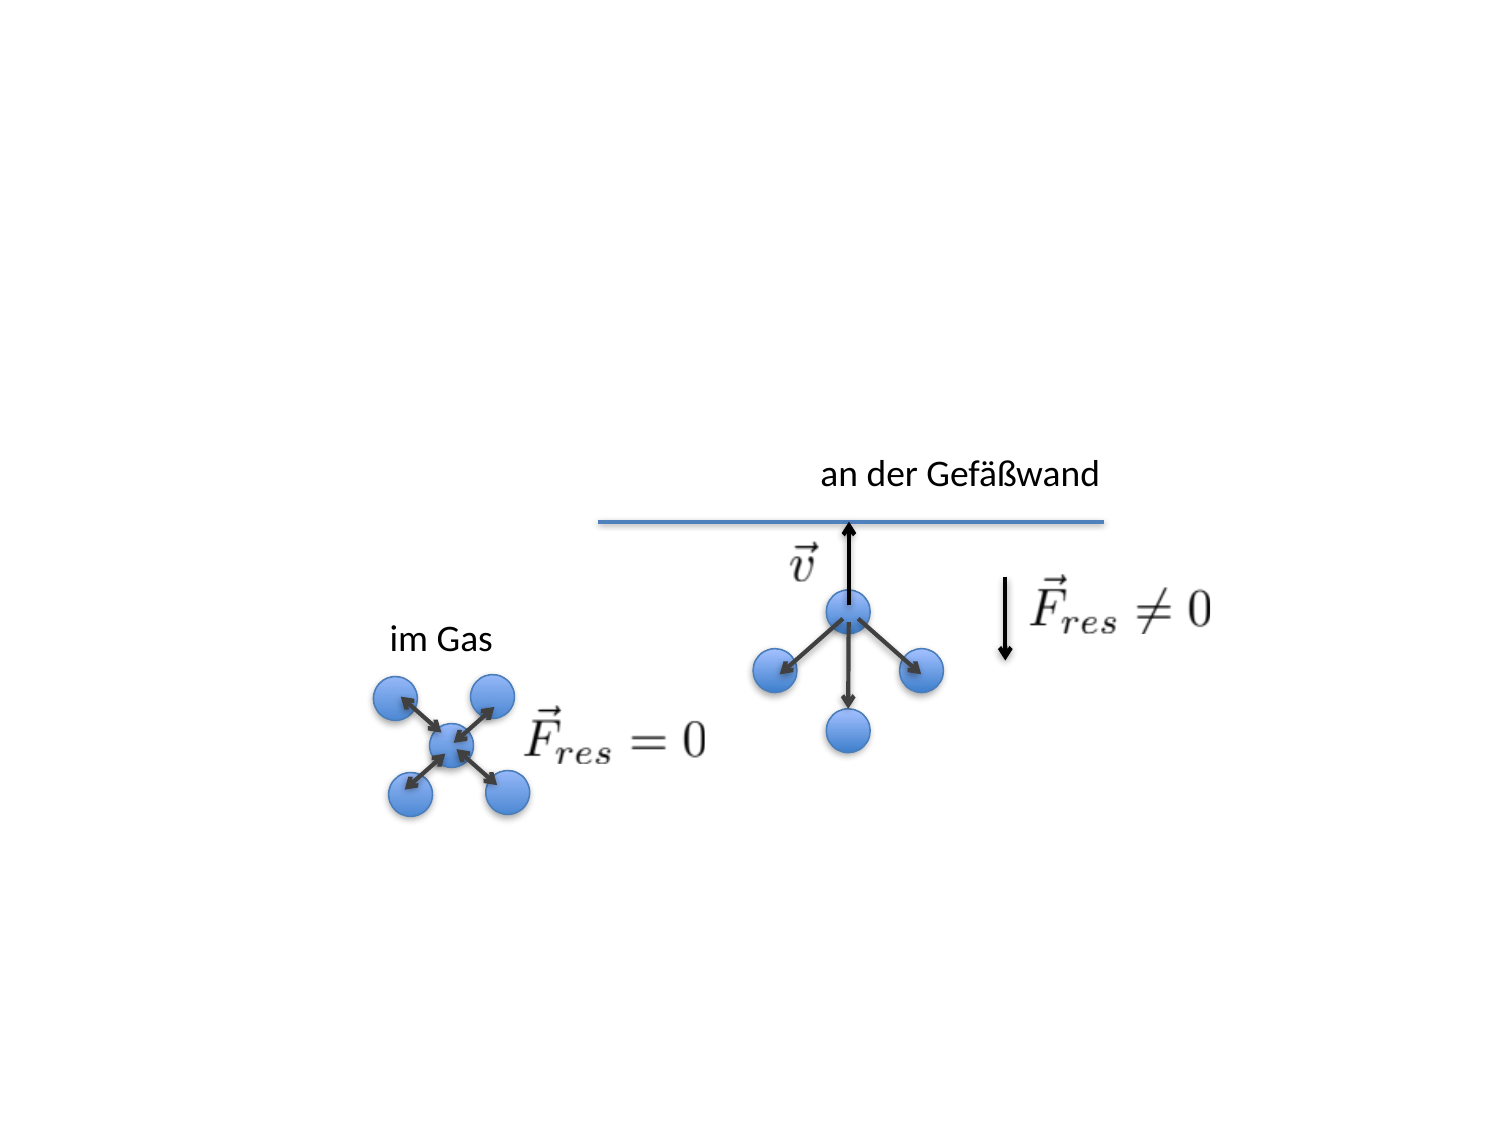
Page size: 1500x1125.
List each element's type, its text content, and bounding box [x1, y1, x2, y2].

text_box [825, 709, 871, 754]
text_box [752, 647, 794, 694]
text_box an der Gefäßwand [805, 441, 1116, 502]
picture [788, 541, 821, 582]
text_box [456, 748, 498, 786]
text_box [779, 618, 844, 675]
text_box [825, 590, 871, 621]
picture [523, 704, 705, 764]
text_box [453, 706, 495, 744]
text_box im Gas [374, 606, 508, 658]
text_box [404, 753, 446, 790]
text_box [400, 696, 442, 733]
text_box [857, 618, 922, 675]
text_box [356, 659, 547, 832]
picture [1028, 573, 1211, 634]
text_box [902, 648, 945, 694]
